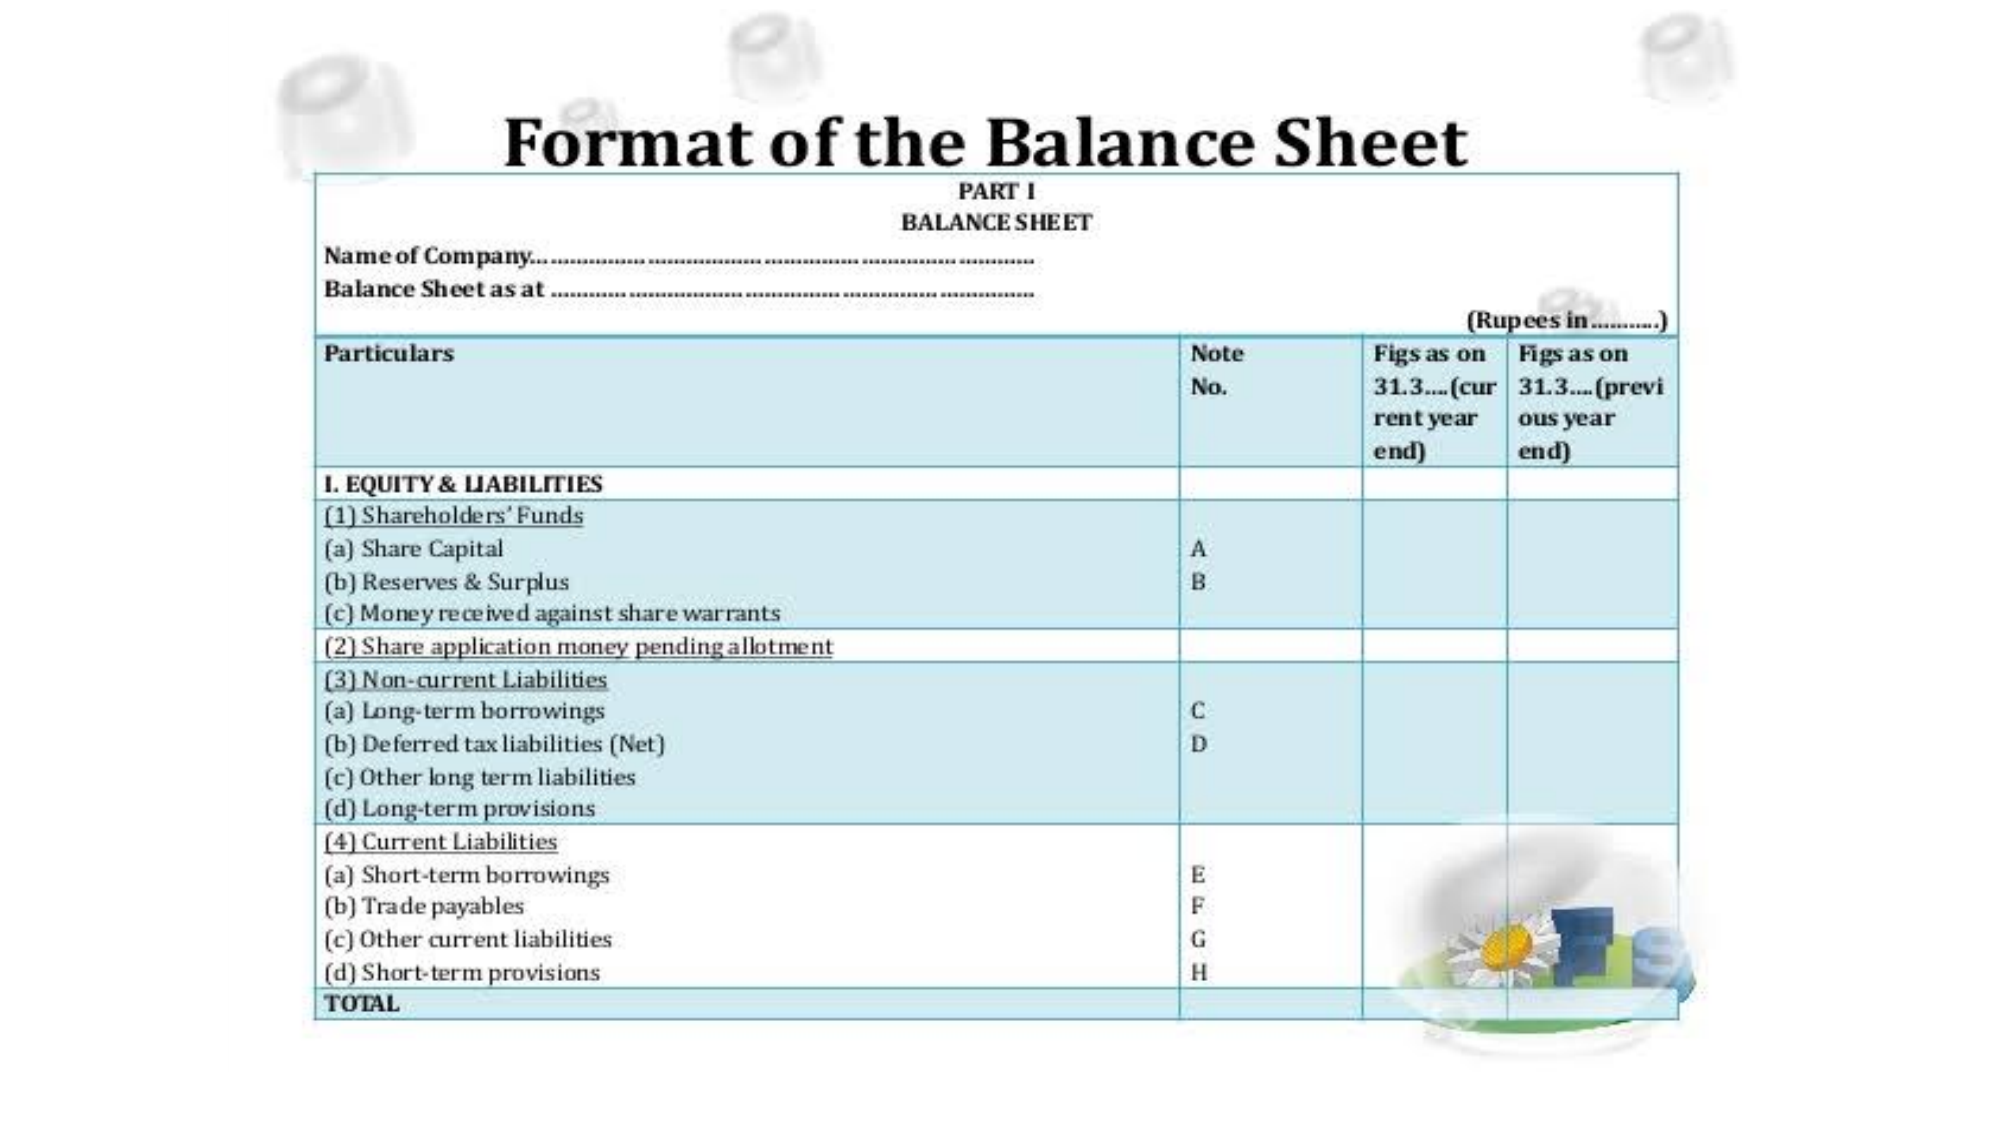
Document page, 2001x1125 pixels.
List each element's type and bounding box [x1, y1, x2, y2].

list [227, 9, 1742, 1072]
